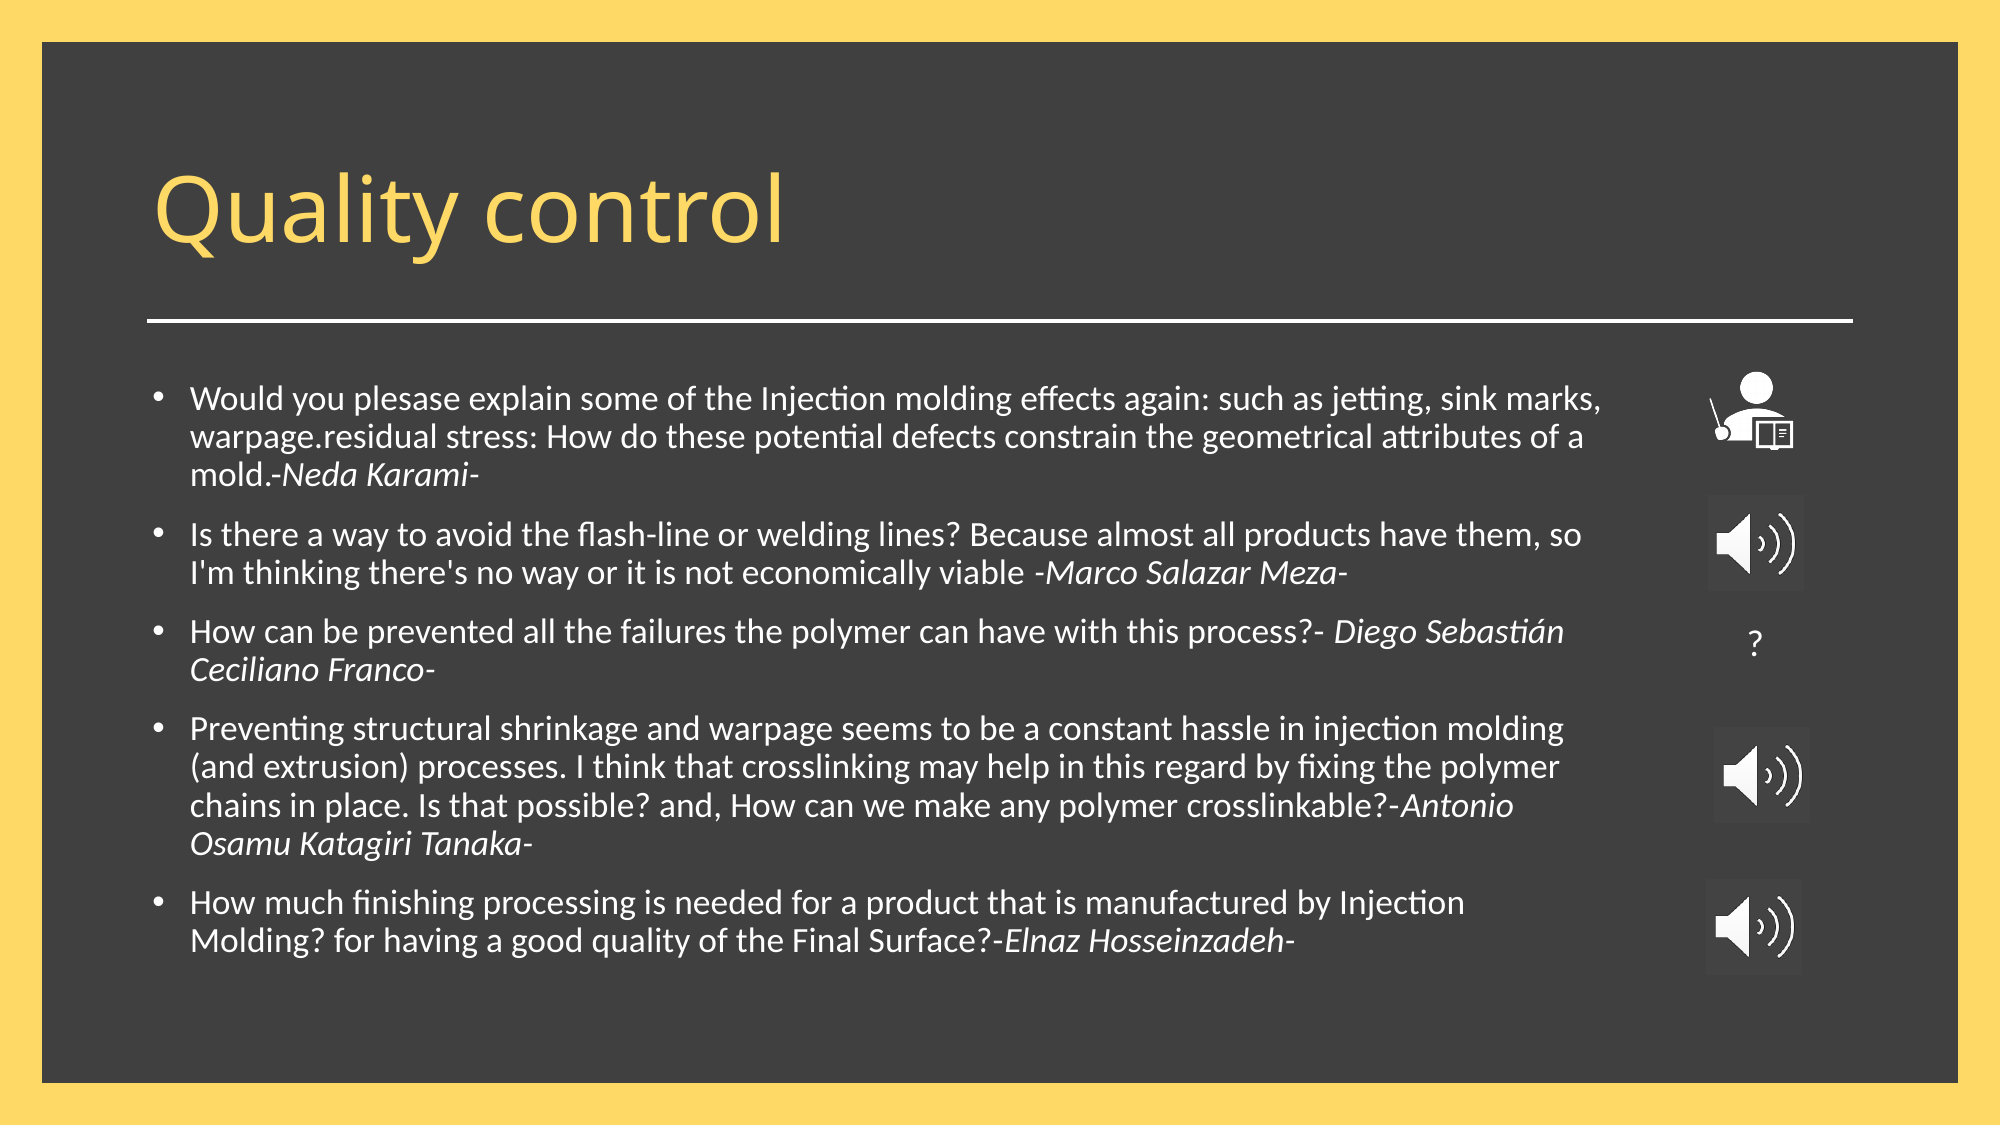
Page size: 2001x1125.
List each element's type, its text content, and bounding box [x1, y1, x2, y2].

text_box [52, 51, 1948, 1073]
picture [1706, 494, 1805, 593]
list Would you plesase explain some of the Injection molding effects again: such as jetting, sink marks, warpage.residual stress: How do these potential defects constrain the geometrical attributes of a mold.-Neda Karami- Is there a way to avoid the flash-line or welding lines? Because almost all products have them, so I'm thinking there's no way or it is not economically viable -Marco Salazar Meza- How can be prevented all the failures the polymer can have with this process?- Diego Sebastián Ceciliano Franco- Preventing structural shrinkage and warpage seems to be a constant hassle in injection molding (and extrusion) processes. I think that crosslinking may help in this regard by fixing the polymer chains in place. Is that possible? and, How can we make any polymer crosslinkable?-Antonio Osamu Katagiri Tanaka- How much finishing processing is needed for a product that is manufactured by Injection Molding? for having a good quality of the Final Surface?-Elnaz Hosseinzadeh- [137, 372, 1623, 973]
title Quality control [137, 103, 1863, 322]
picture [1713, 726, 1811, 825]
text_box ? [1731, 611, 1780, 672]
picture [1705, 878, 1803, 976]
picture [1707, 357, 1806, 455]
